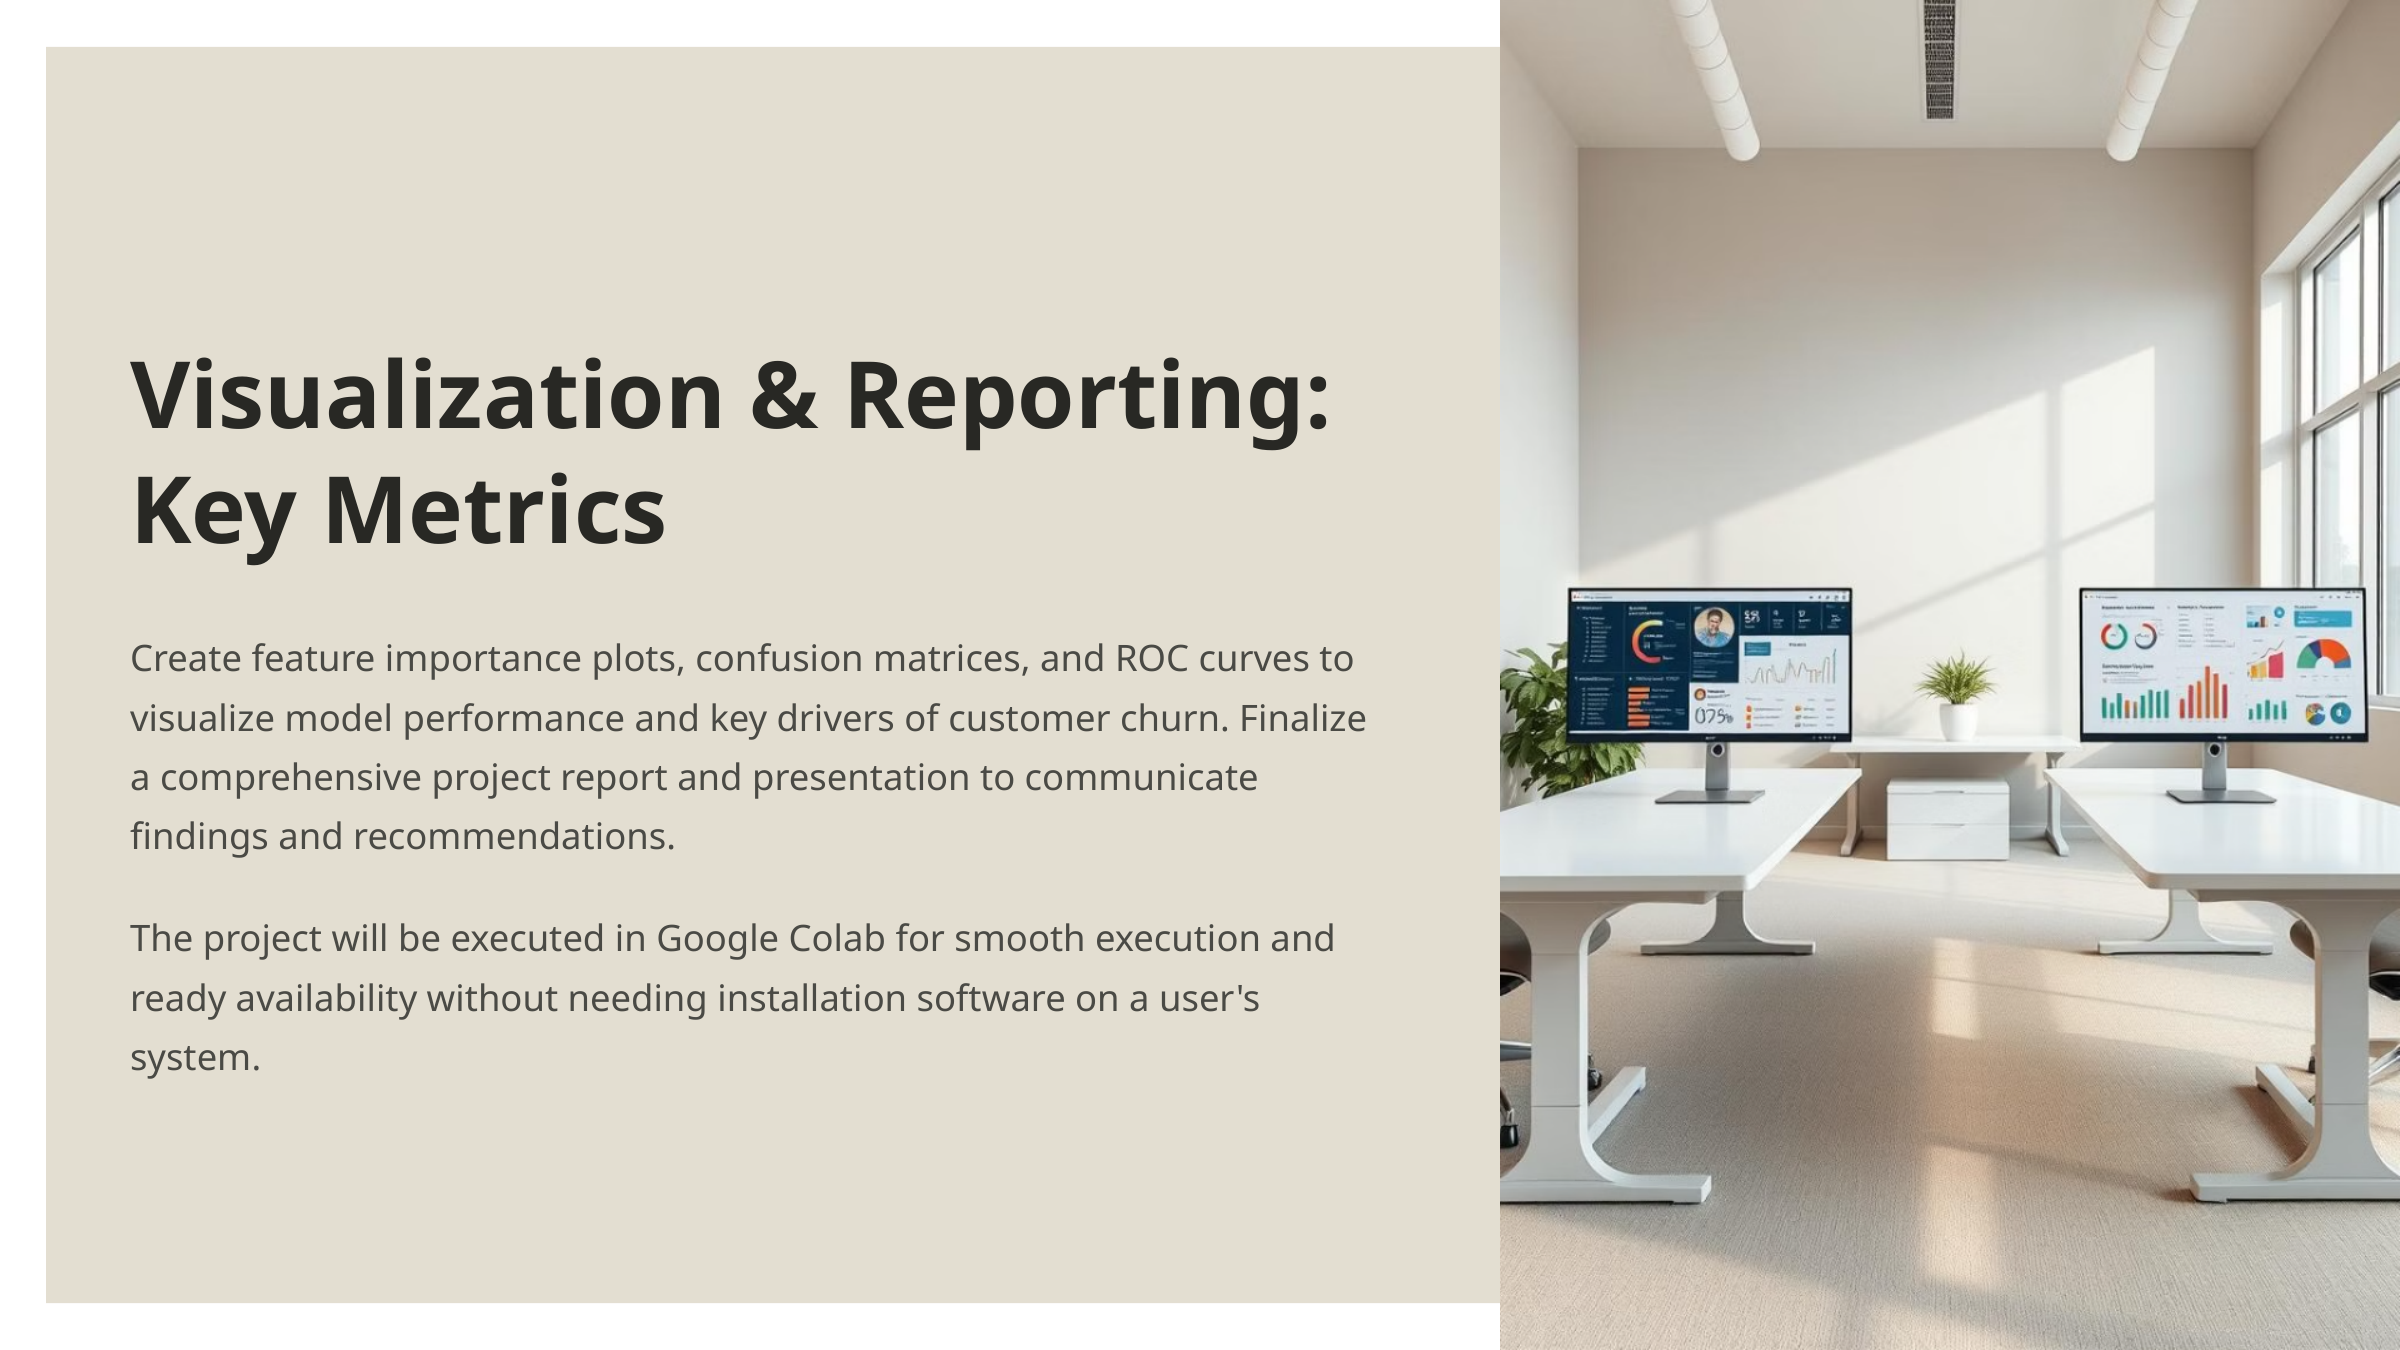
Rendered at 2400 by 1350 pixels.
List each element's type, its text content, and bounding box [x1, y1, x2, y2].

text_box Create feature importance plots, confusion matrices, and ROC curves to visualize model performance and key drivers of customer churn. Finalize a comprehensive project report and presentation to communicate findings and recommendations. [130, 619, 1370, 858]
text_box The project will be executed in Google Colab for smooth execution and ready availability without needing installation software on a user's system. [130, 899, 1370, 1019]
text_box Visualization & Reporting: Key Metrics [130, 331, 1370, 564]
picture [1499, 0, 2400, 1350]
